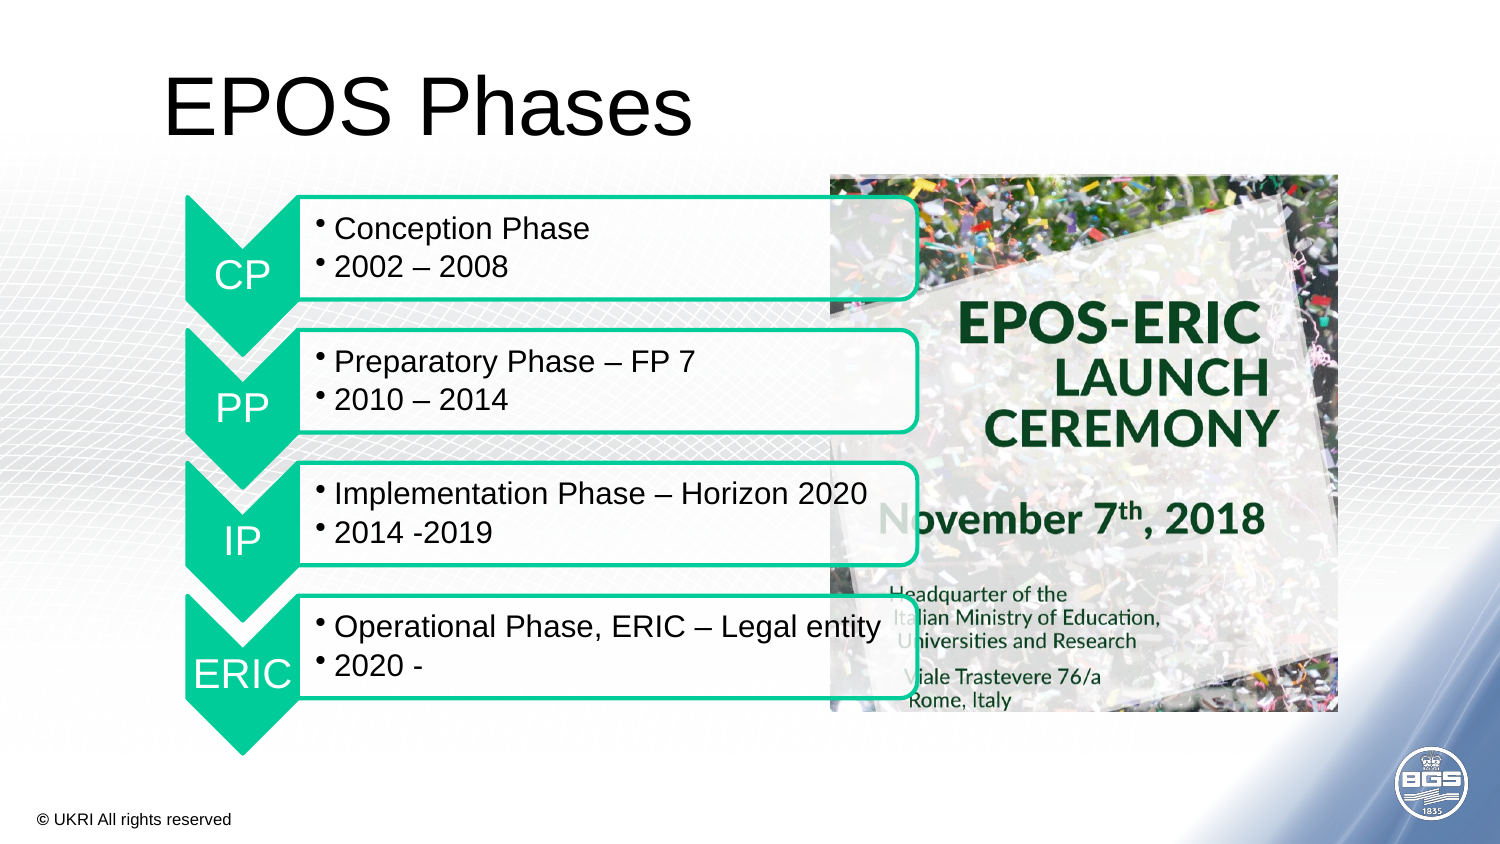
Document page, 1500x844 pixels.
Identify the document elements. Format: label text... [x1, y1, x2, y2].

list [187, 196, 918, 754]
title EPOS Phases [147, 32, 1329, 173]
picture [0, 0, 1500, 844]
